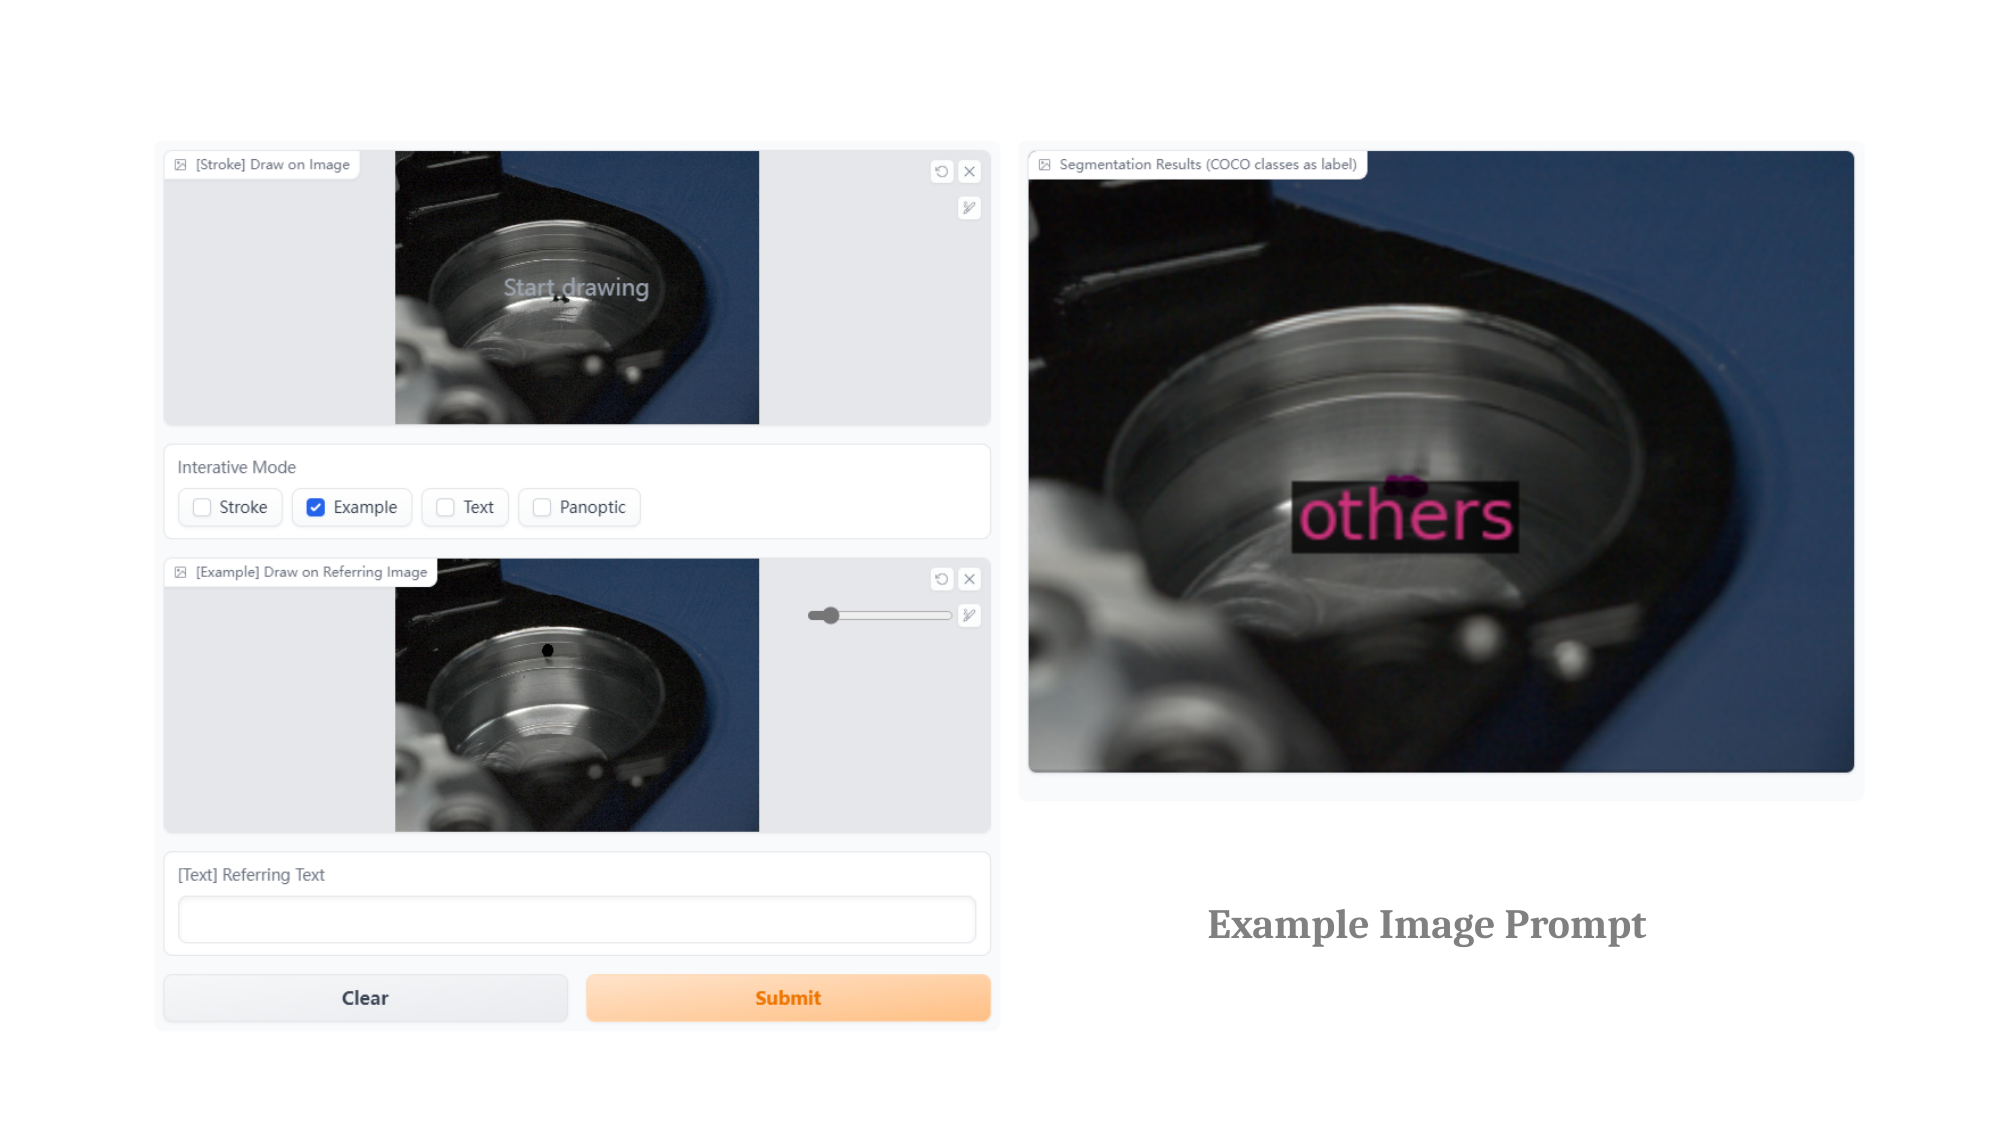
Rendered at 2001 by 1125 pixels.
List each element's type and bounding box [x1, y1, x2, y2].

picture [43, 101, 1986, 1055]
